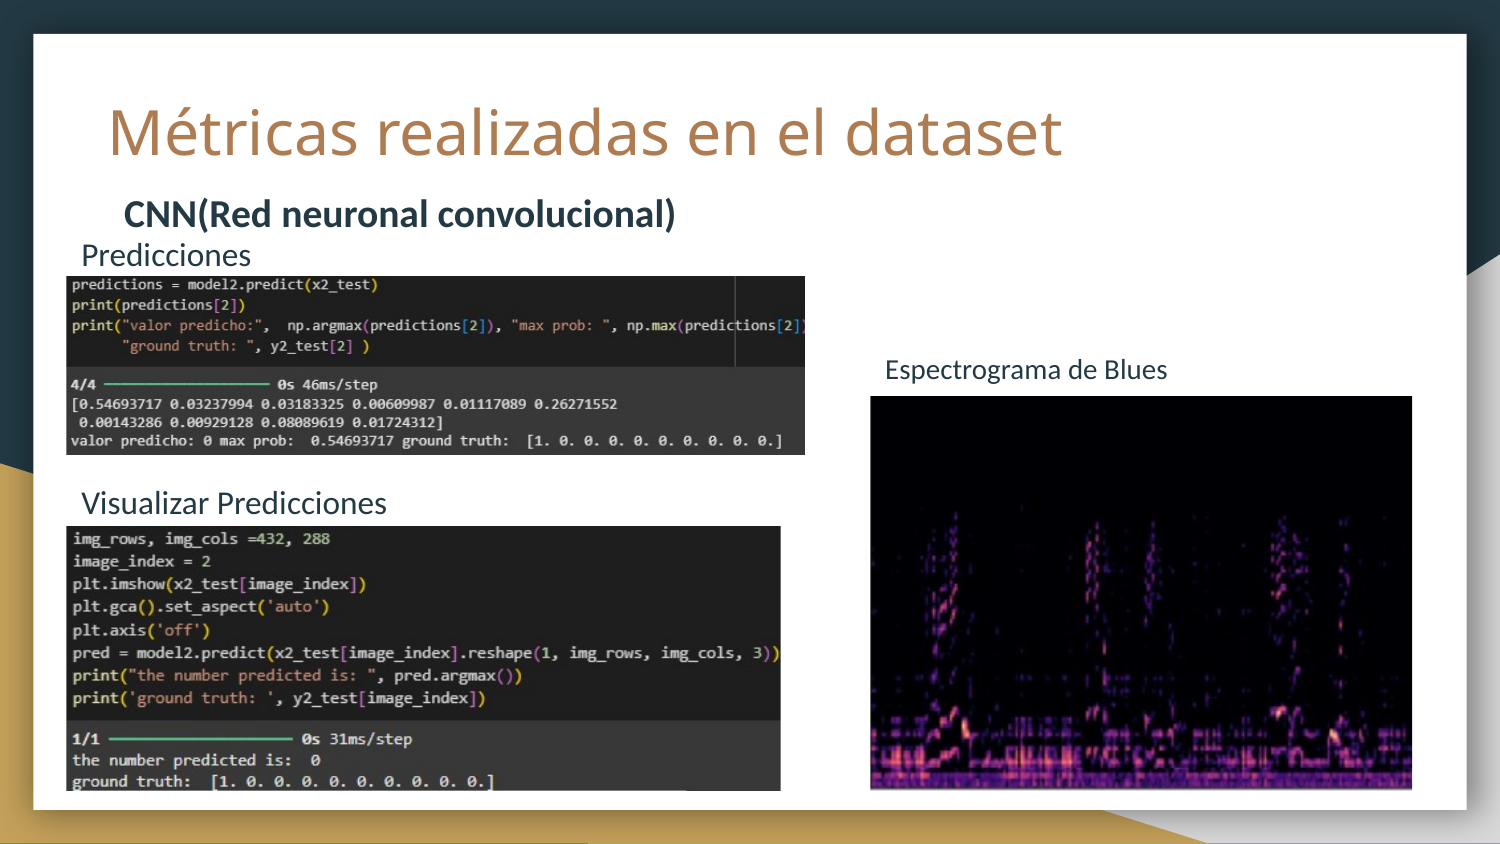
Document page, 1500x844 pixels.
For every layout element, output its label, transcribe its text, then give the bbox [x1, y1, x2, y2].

list Espectrograma de Blues [870, 330, 1457, 401]
list Predicciones [66, 212, 752, 274]
picture [869, 396, 1413, 791]
list CNN(Red neuronal convolucional) [109, 165, 1479, 280]
title Métricas realizadas en el dataset [92, 78, 1324, 212]
picture [65, 275, 806, 455]
list Visualizar Predicciones [66, 462, 752, 524]
picture [66, 526, 781, 791]
